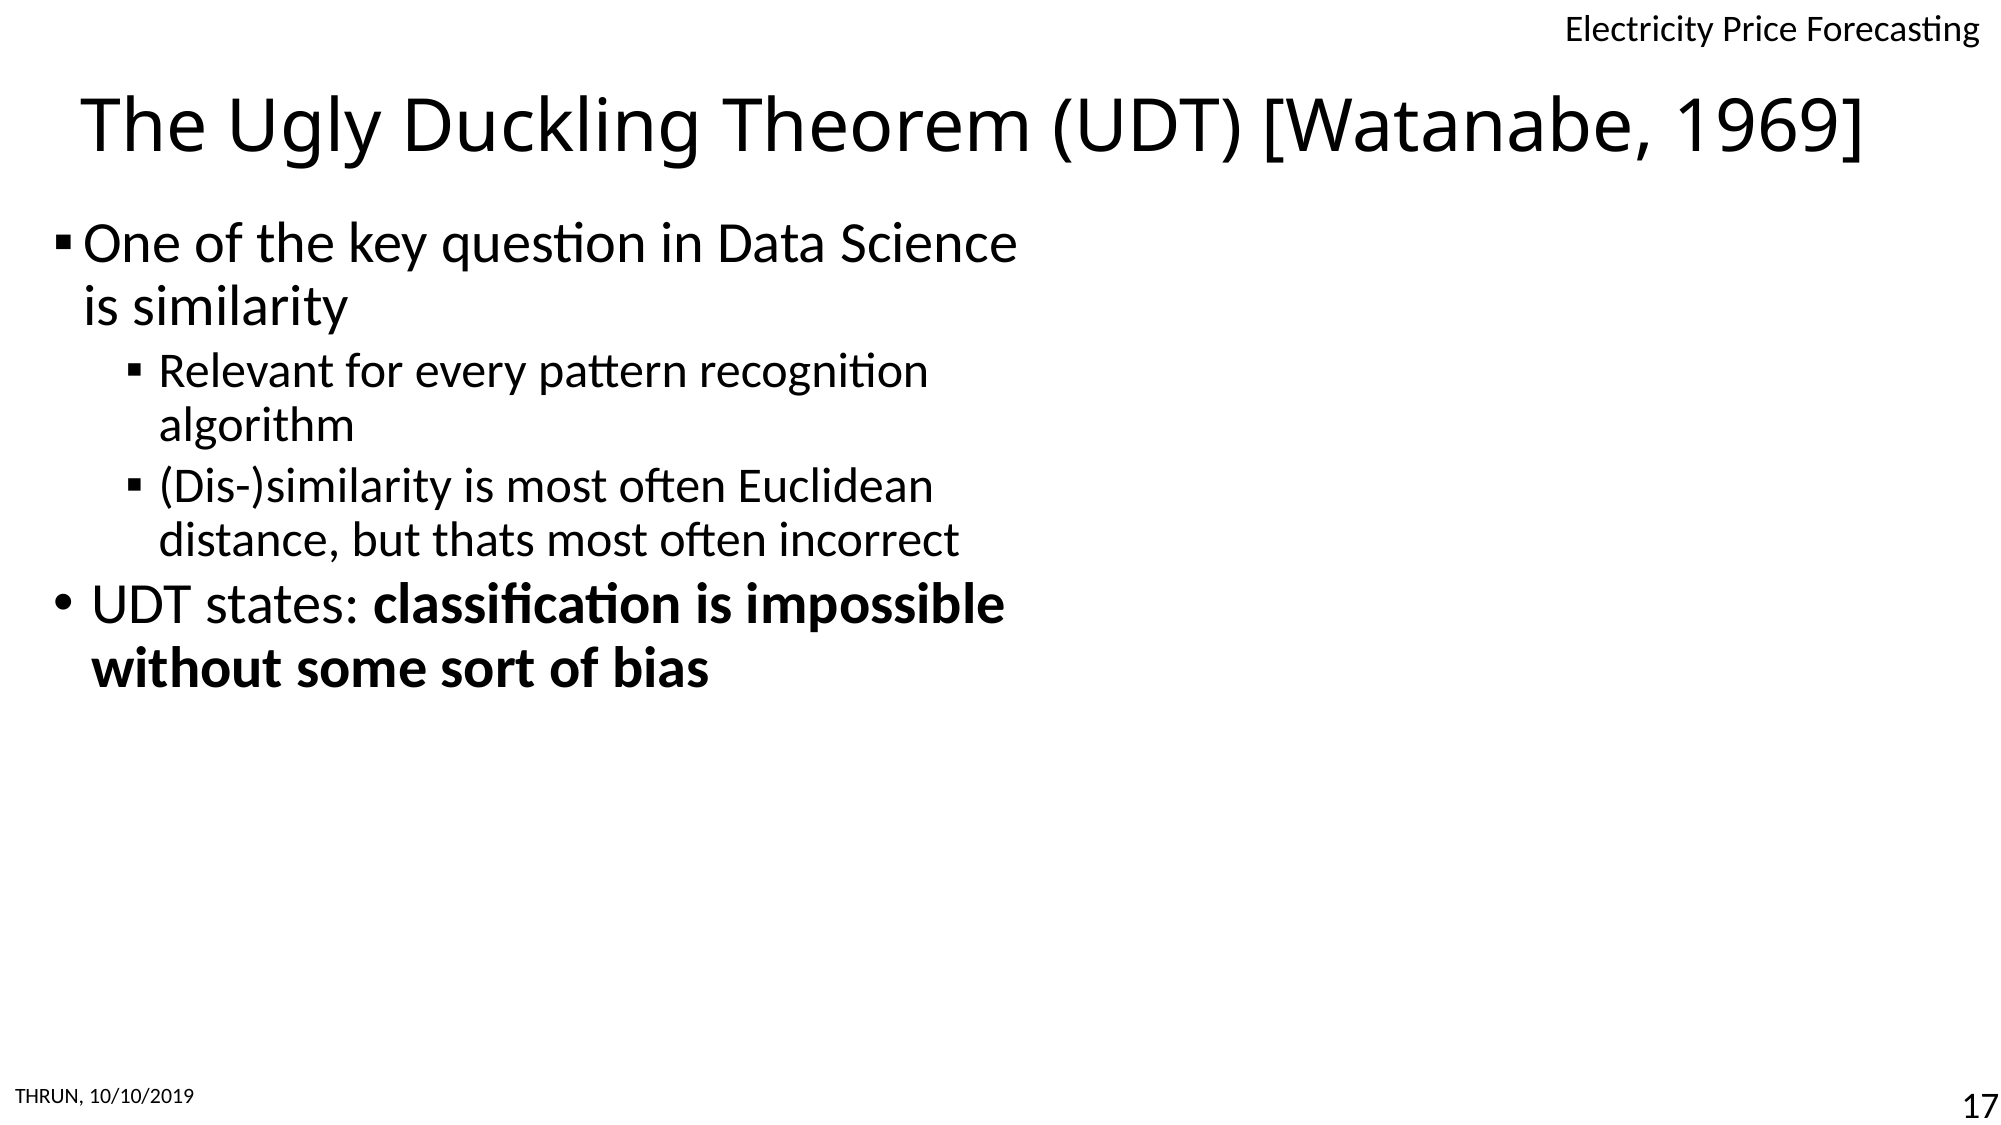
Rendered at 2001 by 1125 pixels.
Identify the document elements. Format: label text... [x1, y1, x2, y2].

list One of the key question in Data Science is similarity Relevant for every pattern recognition algorithm (Dis-)similarity is most often Euclidean distance, but thats most often incorrect UDT states: classification is impossible without some sort of bias [38, 204, 1035, 1125]
title The Ugly Duckling Theorem (UDT) [Watanabe, 1969] [65, 56, 2000, 200]
